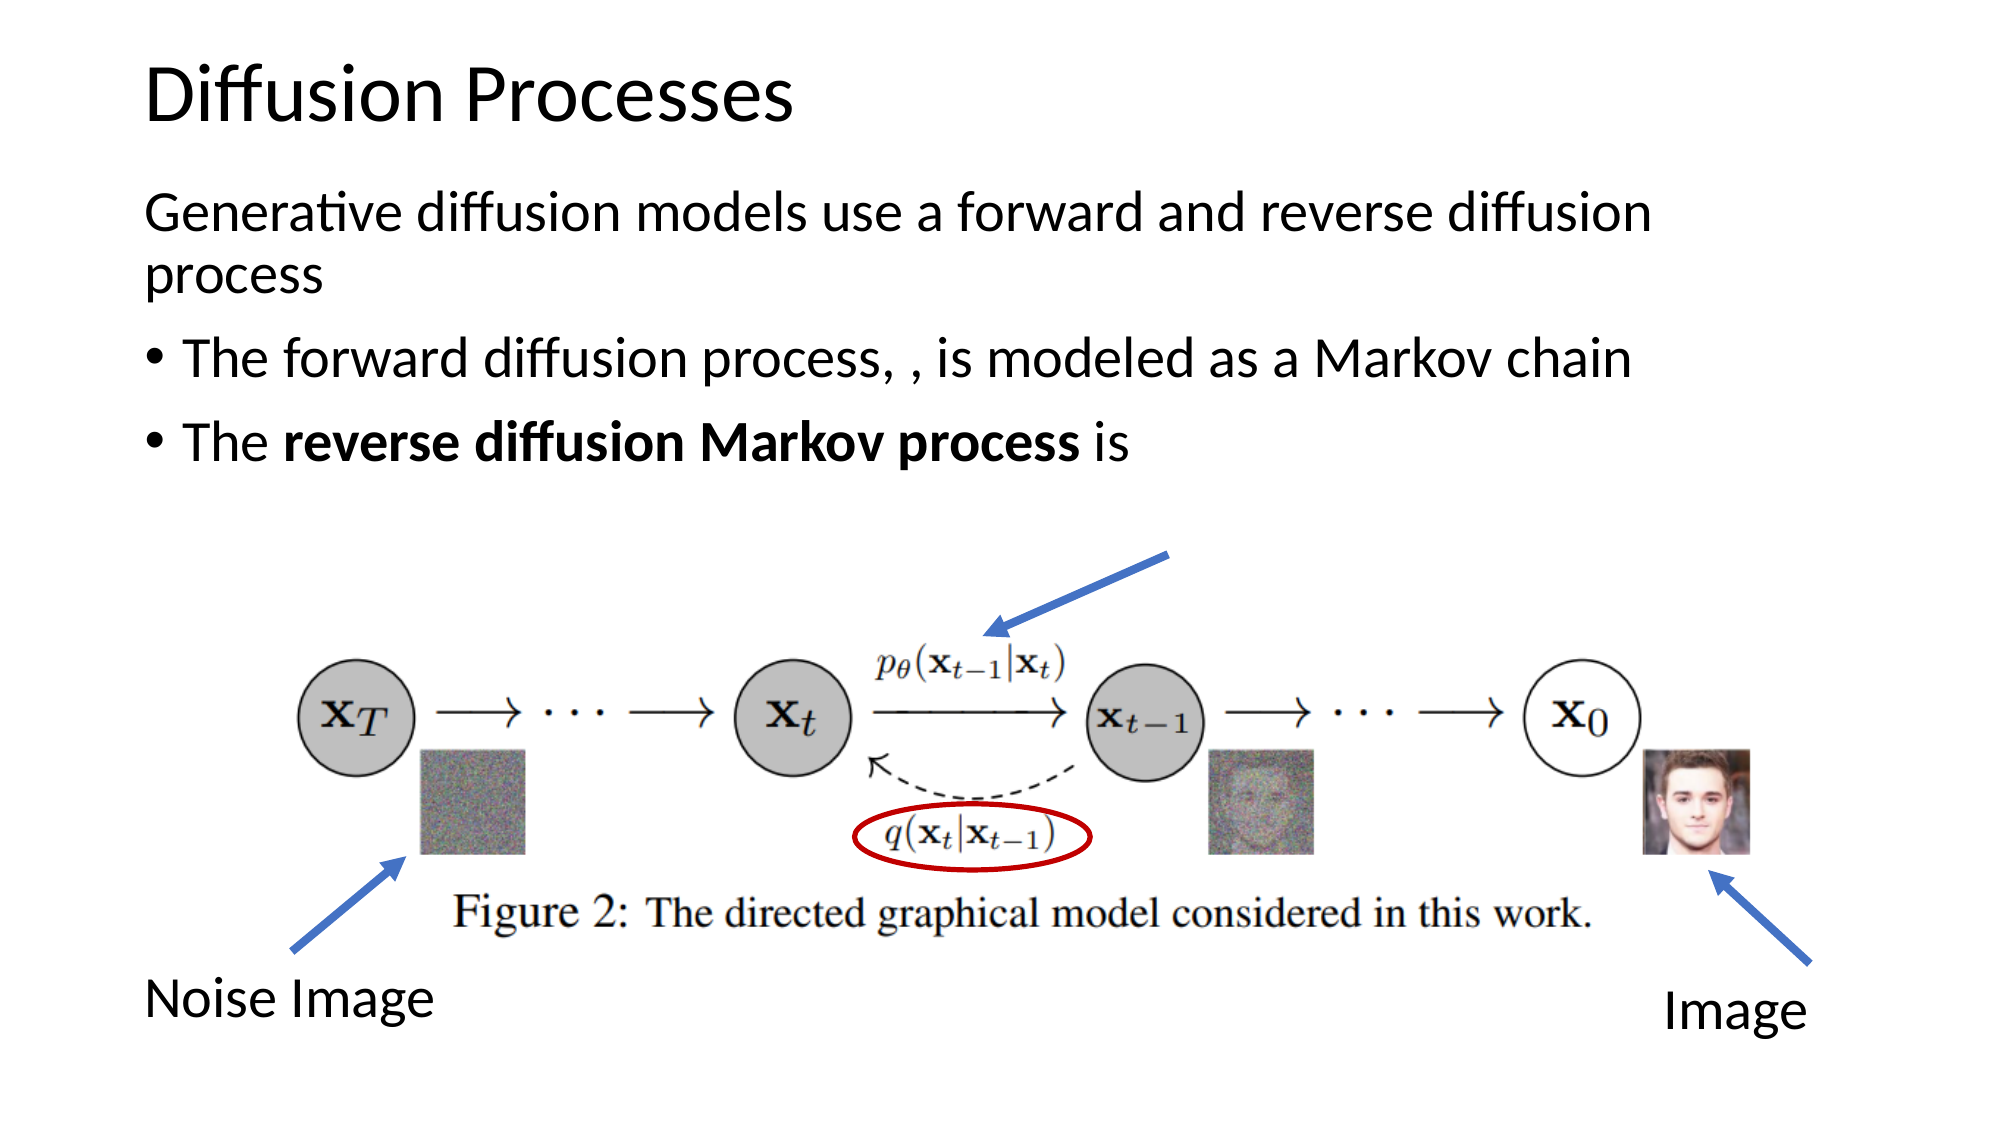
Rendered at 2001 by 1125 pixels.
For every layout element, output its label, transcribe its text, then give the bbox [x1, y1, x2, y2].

picture [276, 636, 1762, 952]
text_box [1708, 869, 1810, 964]
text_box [291, 856, 407, 952]
title Diffusion Processes [129, 22, 1855, 166]
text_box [982, 554, 1169, 637]
